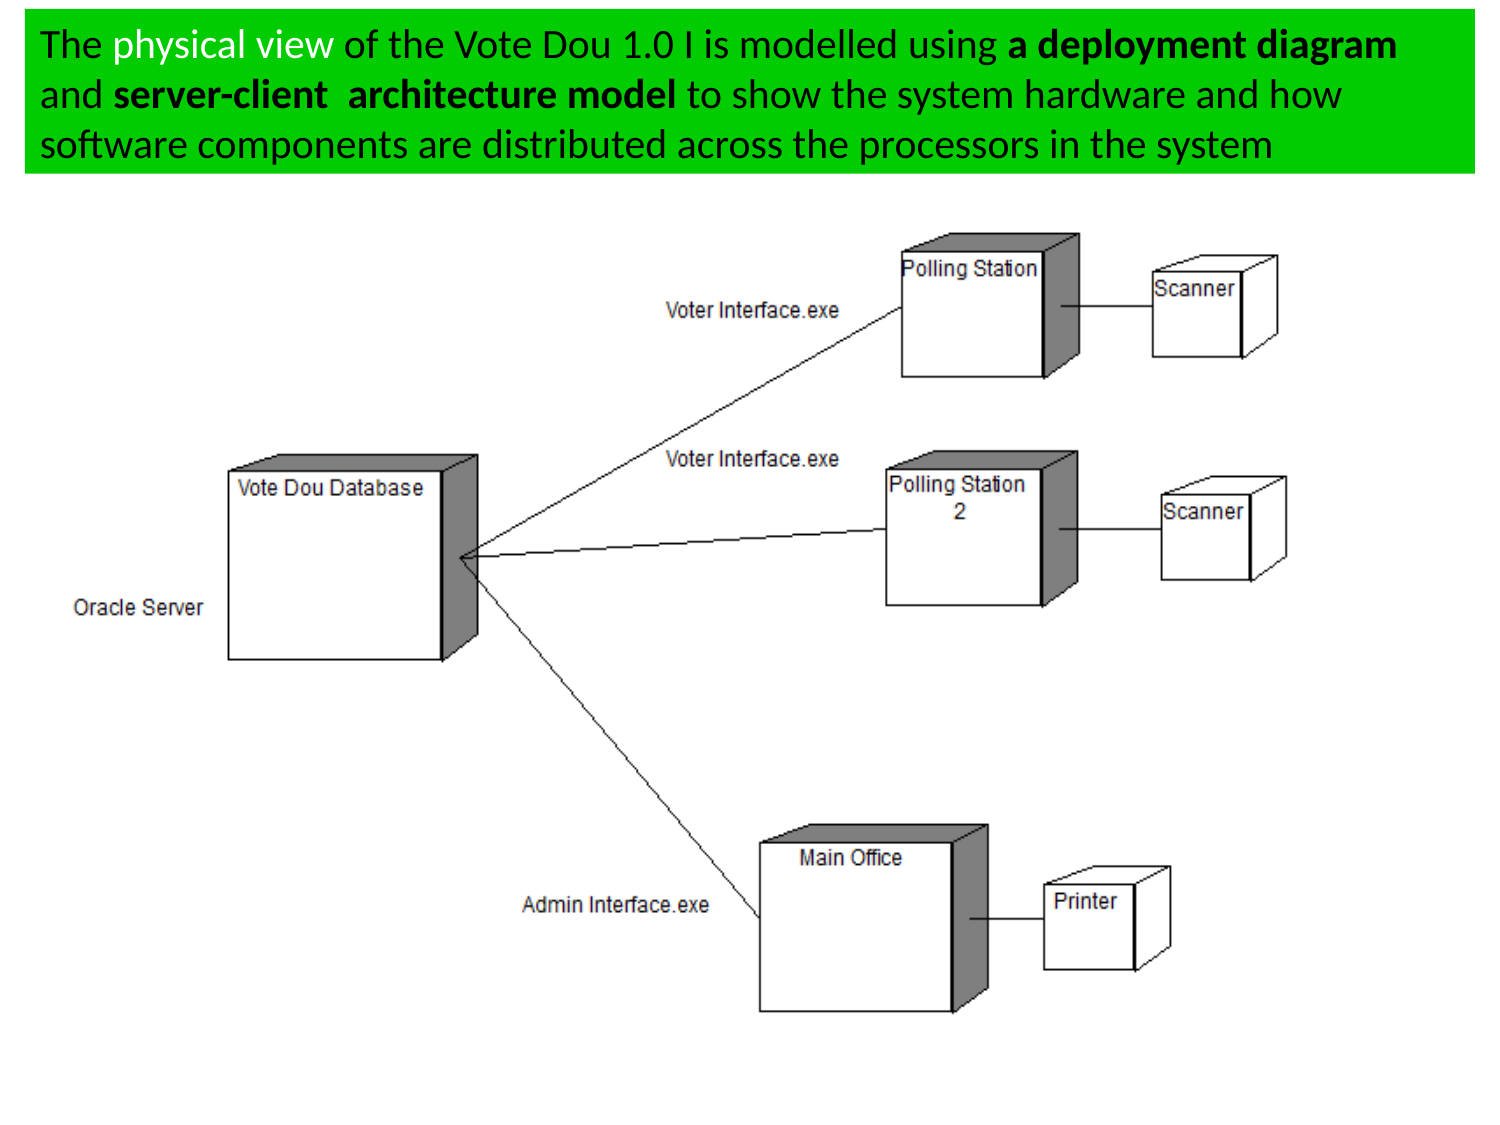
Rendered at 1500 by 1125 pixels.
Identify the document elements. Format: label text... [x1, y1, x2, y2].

picture [0, 137, 1363, 1125]
text_box The physical view of the Vote Dou 1.0 I is modelled using a deployment diagram and server-client architecture model to show the system hardware and how software components are distributed across the processors in the system [24, 8, 1475, 174]
